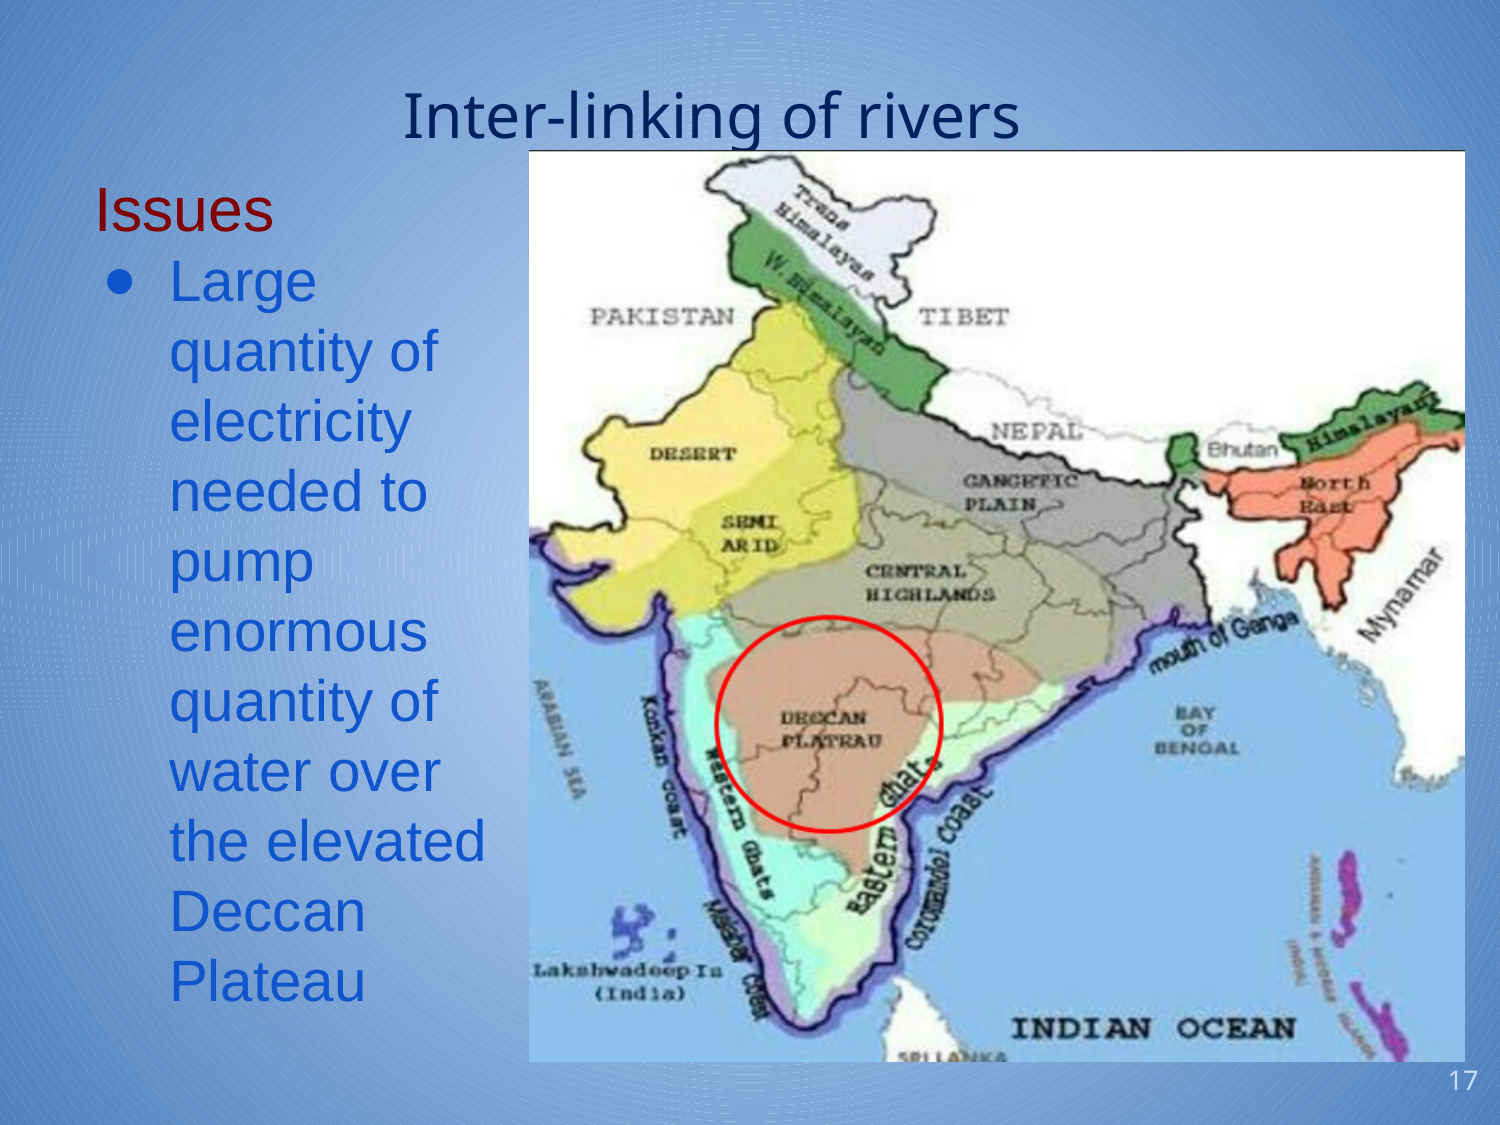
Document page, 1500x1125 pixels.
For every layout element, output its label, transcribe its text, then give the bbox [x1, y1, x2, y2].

text_box Issues Large quantity of electricity needed to pump enormous quantity of water over the elevated Deccan Plateau [79, 153, 524, 977]
text_box Inter-linking of rivers [388, 49, 1114, 151]
picture [528, 150, 1465, 1063]
slide_number 17 [1403, 1038, 1494, 1125]
